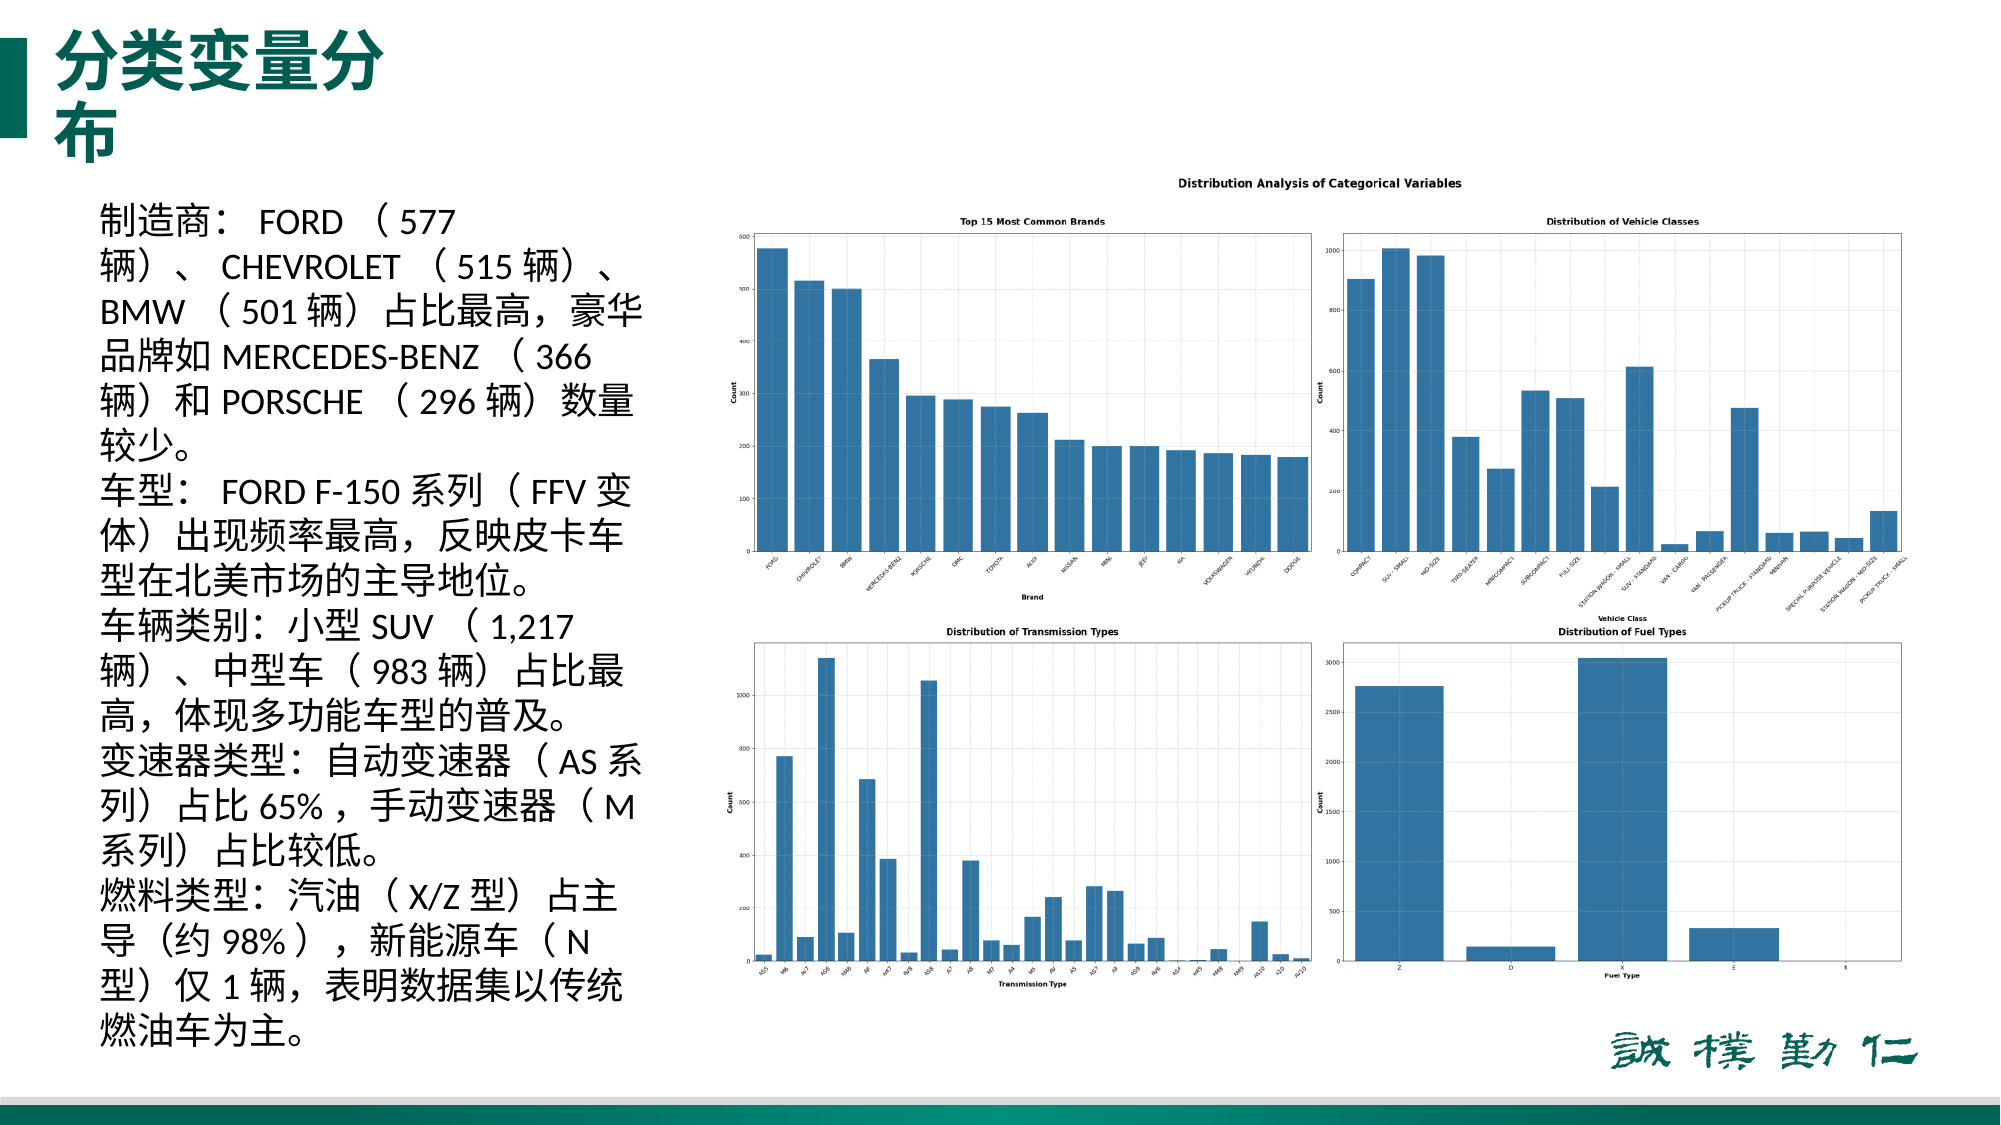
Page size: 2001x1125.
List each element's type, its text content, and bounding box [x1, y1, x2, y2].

text_box 制造商：FORD（577辆）、CHEVROLET（515辆）、BMW（501辆）占比最高，豪华品牌如MERCEDES-BENZ（366辆）和PORSCHE（296辆）数量较少。 车型：FORD F-150系列（FFV变体）出现频率最高，反映皮卡车型在北美市场的主导地位。 车辆类别：小型SUV（1,217辆）、中型车（983辆）占比最高，体现多功能车型的普及。 变速器类型：自动变速器（AS系列）占比65%，手动变速器（M系列）占比较低。 燃料类型：汽油（X/Z型）占主导（约98%），新能源车（N型）仅1辆，表明数据集以传统燃油车为主。 [84, 189, 671, 875]
picture [722, 174, 1912, 991]
title 分类变量分布 [38, 55, 468, 144]
picture [1611, 1017, 1918, 1084]
